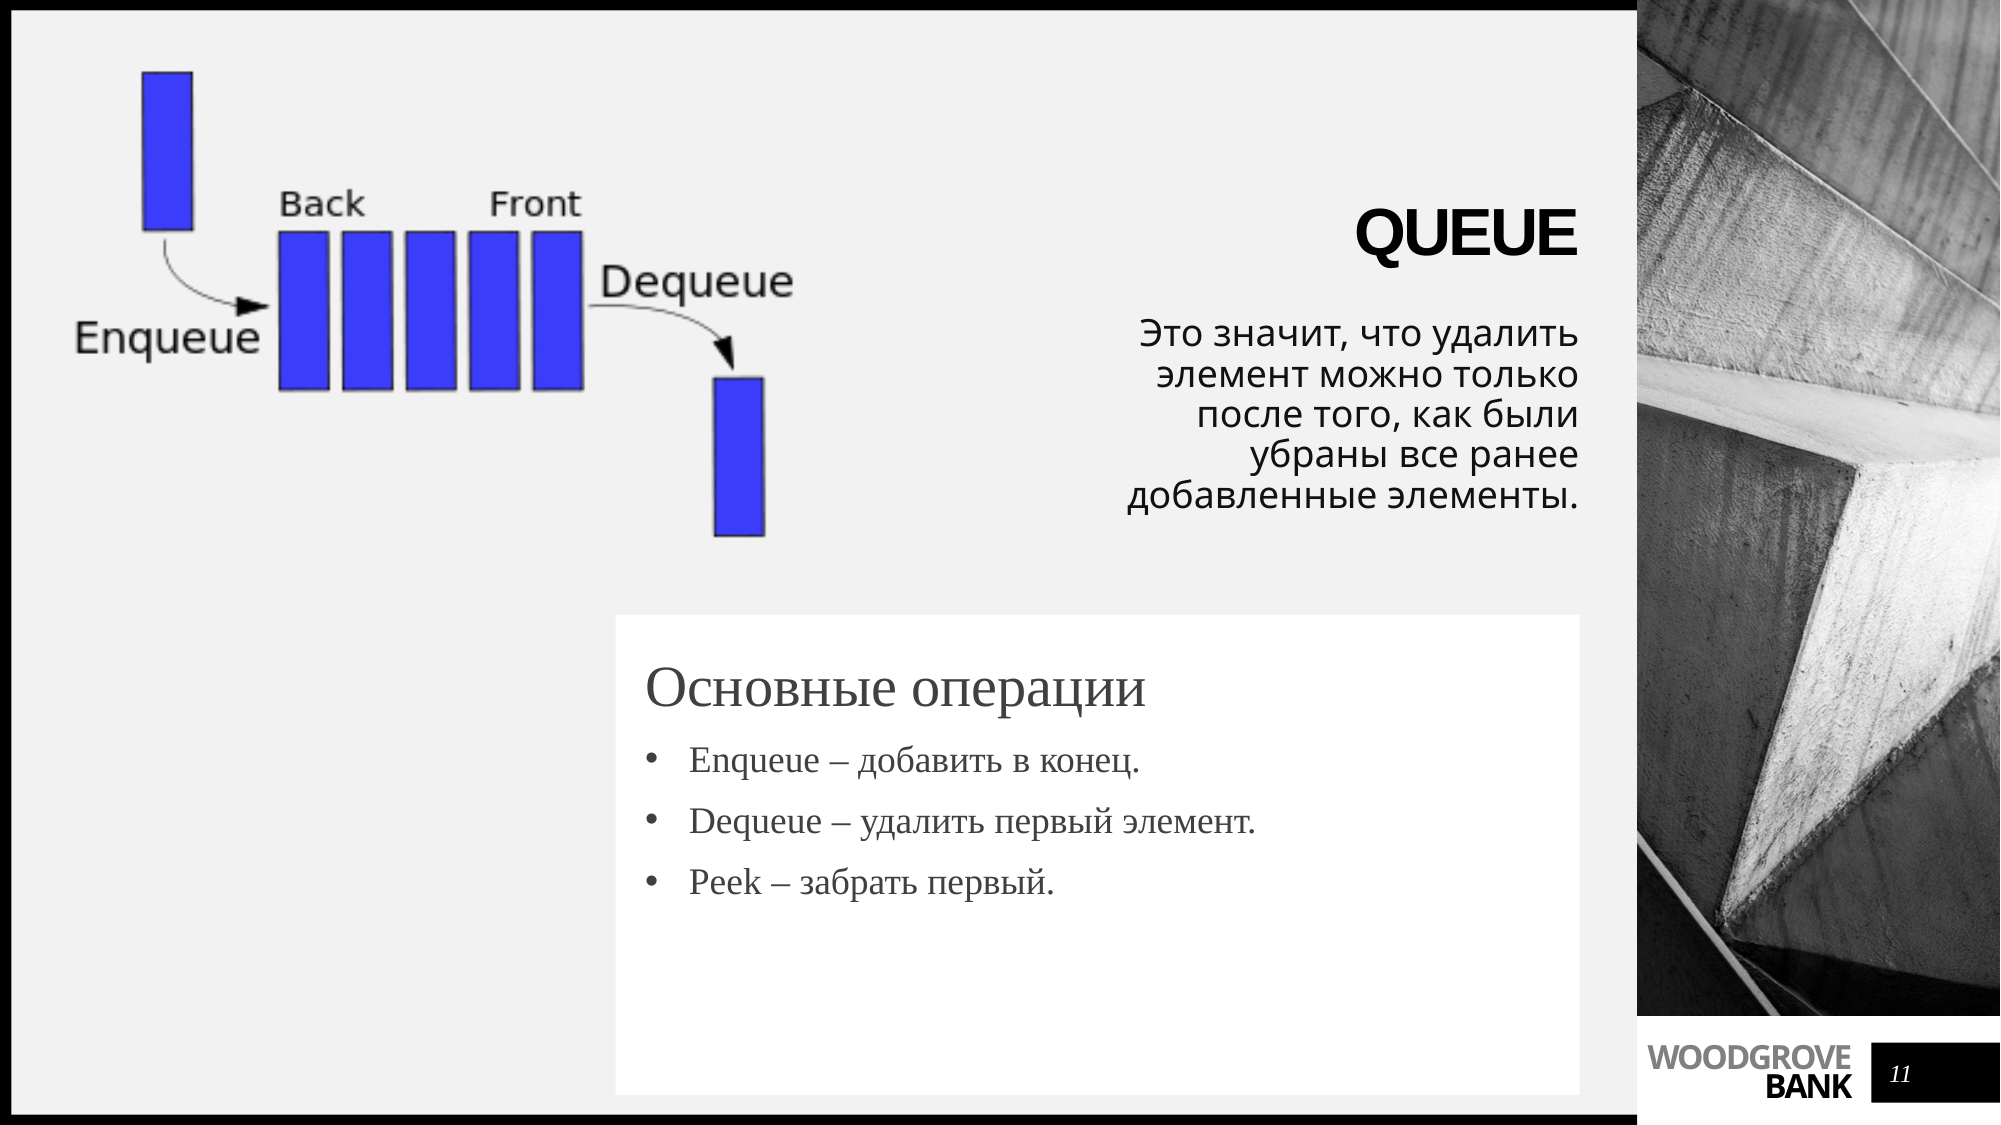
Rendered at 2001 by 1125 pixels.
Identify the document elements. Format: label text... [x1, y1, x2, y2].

list Это значит, что удалить элемент можно только после того, как были убраны все ранее добавленные элементы. [1052, 314, 1580, 511]
slide_number 11 [1877, 1050, 1924, 1096]
title QUEUE [798, 198, 1580, 270]
picture [1637, 0, 2000, 1016]
list Основные операции Enqueue – добавить в конец. Dequeue – удалить первый элемент. Peek – забрать первый. [615, 614, 1580, 1096]
picture [64, 65, 798, 545]
